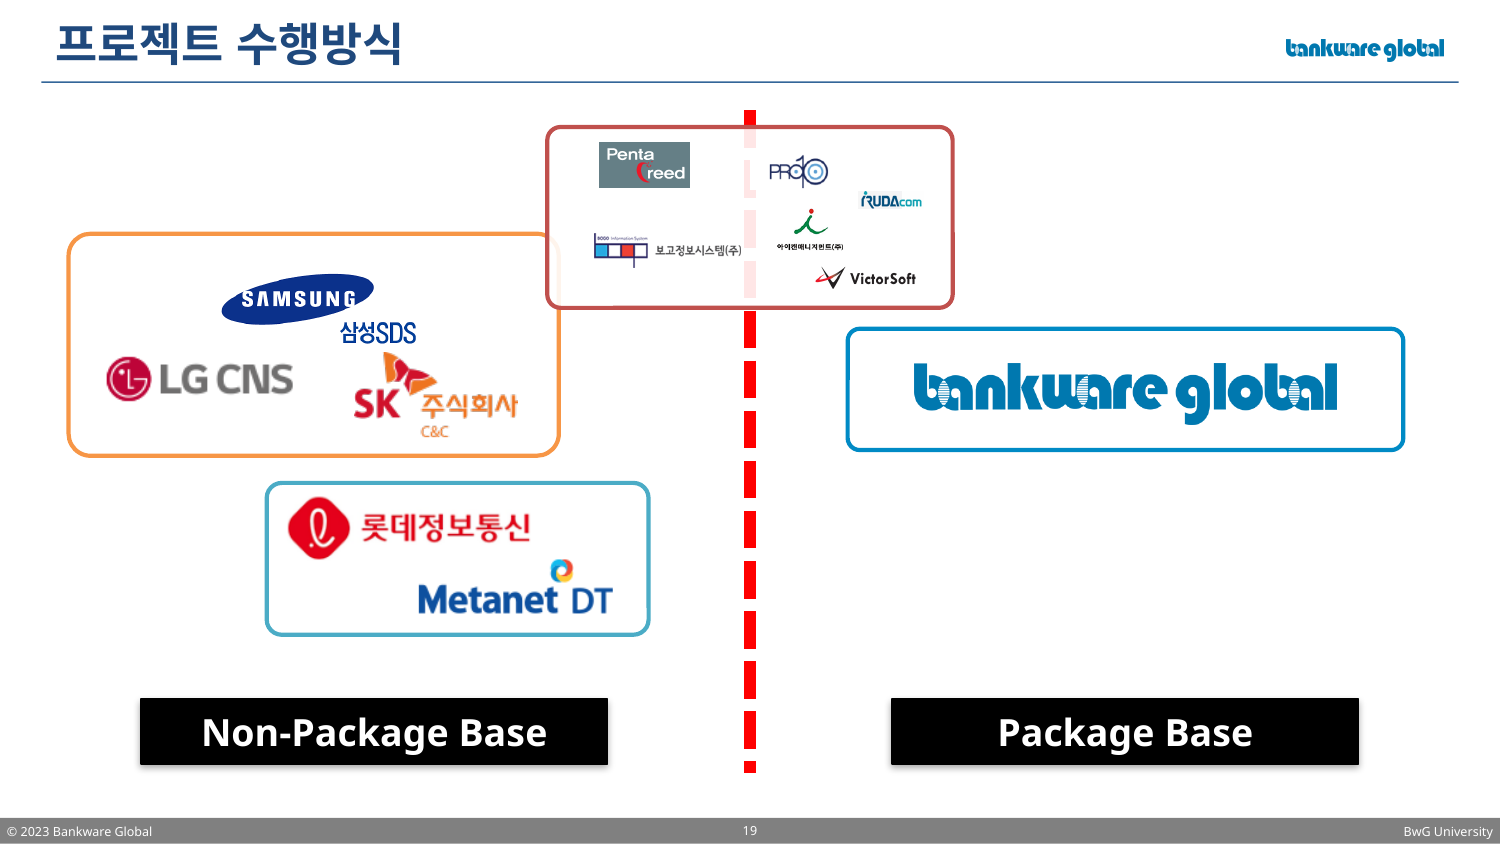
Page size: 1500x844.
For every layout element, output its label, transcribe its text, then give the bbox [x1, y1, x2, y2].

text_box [847, 328, 1404, 451]
text_box Non-Package Base [140, 698, 608, 765]
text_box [266, 482, 649, 635]
slide_number 19 [741, 823, 759, 840]
title 프로젝트 수행방식 [40, 17, 1459, 77]
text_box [546, 126, 953, 309]
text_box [68, 233, 560, 456]
text_box Package Base [891, 698, 1359, 765]
